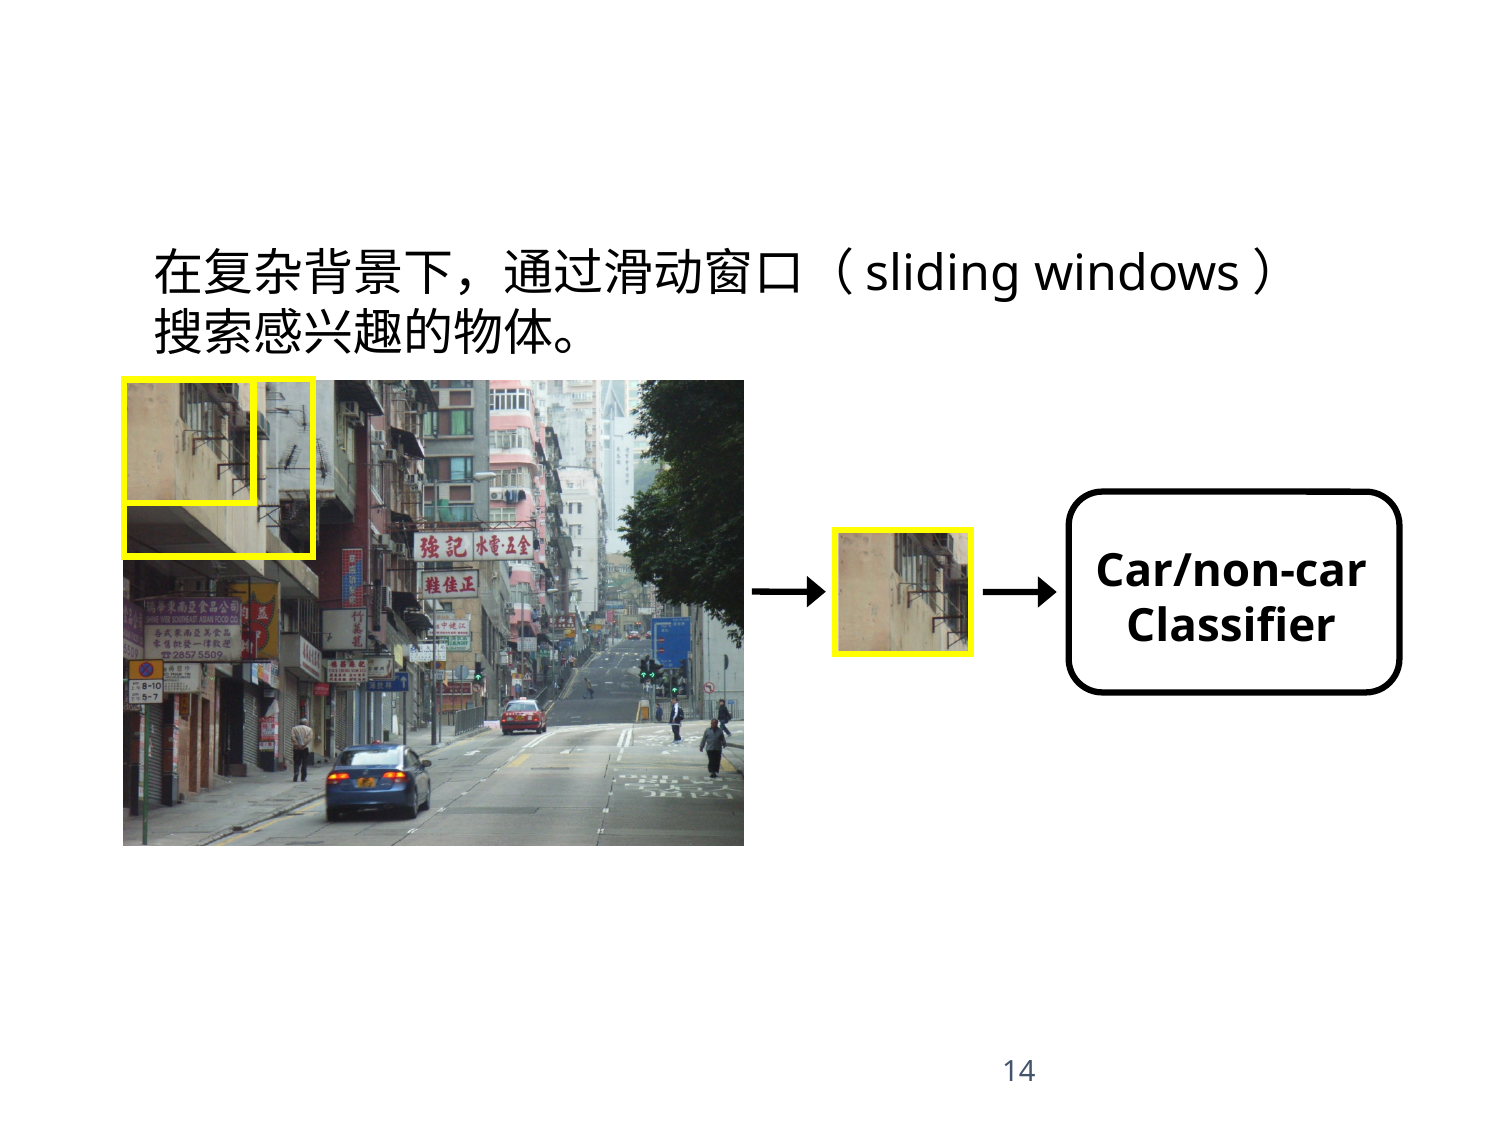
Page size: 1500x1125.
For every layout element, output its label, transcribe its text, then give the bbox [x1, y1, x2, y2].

picture [123, 380, 744, 846]
text_box [754, 581, 826, 603]
text_box [1068, 659, 1400, 693]
slide_number 14 [475, 1042, 1051, 1103]
text_box Car/non-car Classifier [1021, 533, 1442, 659]
text_box 在复杂背景下，通过滑动窗口（sliding windows）搜索感兴趣的物体。 [139, 233, 1325, 428]
picture [838, 532, 969, 651]
text_box [1068, 491, 1400, 533]
